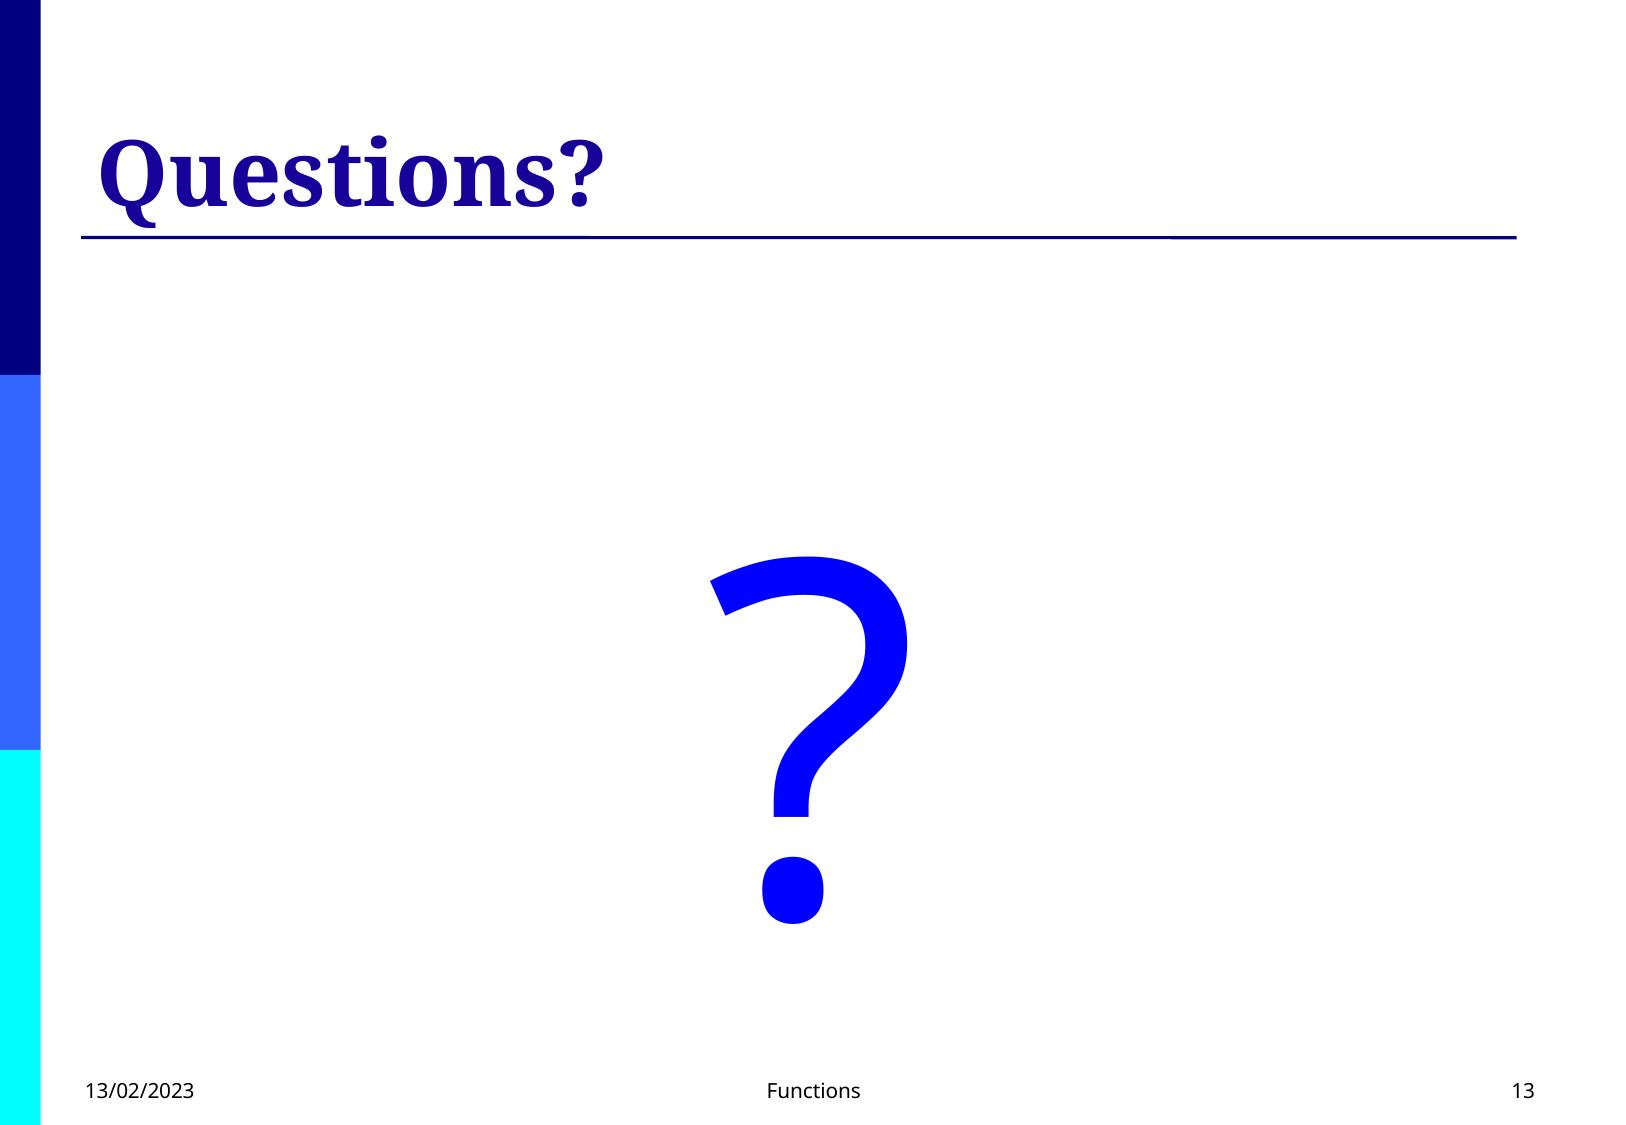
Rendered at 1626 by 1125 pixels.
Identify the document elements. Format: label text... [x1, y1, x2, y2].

list ? [81, 262, 1544, 1006]
title Questions? [81, 45, 1544, 233]
footer Functions [556, 1070, 1071, 1125]
slide_number 13 [1170, 1070, 1550, 1125]
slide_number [70, 1070, 450, 1125]
